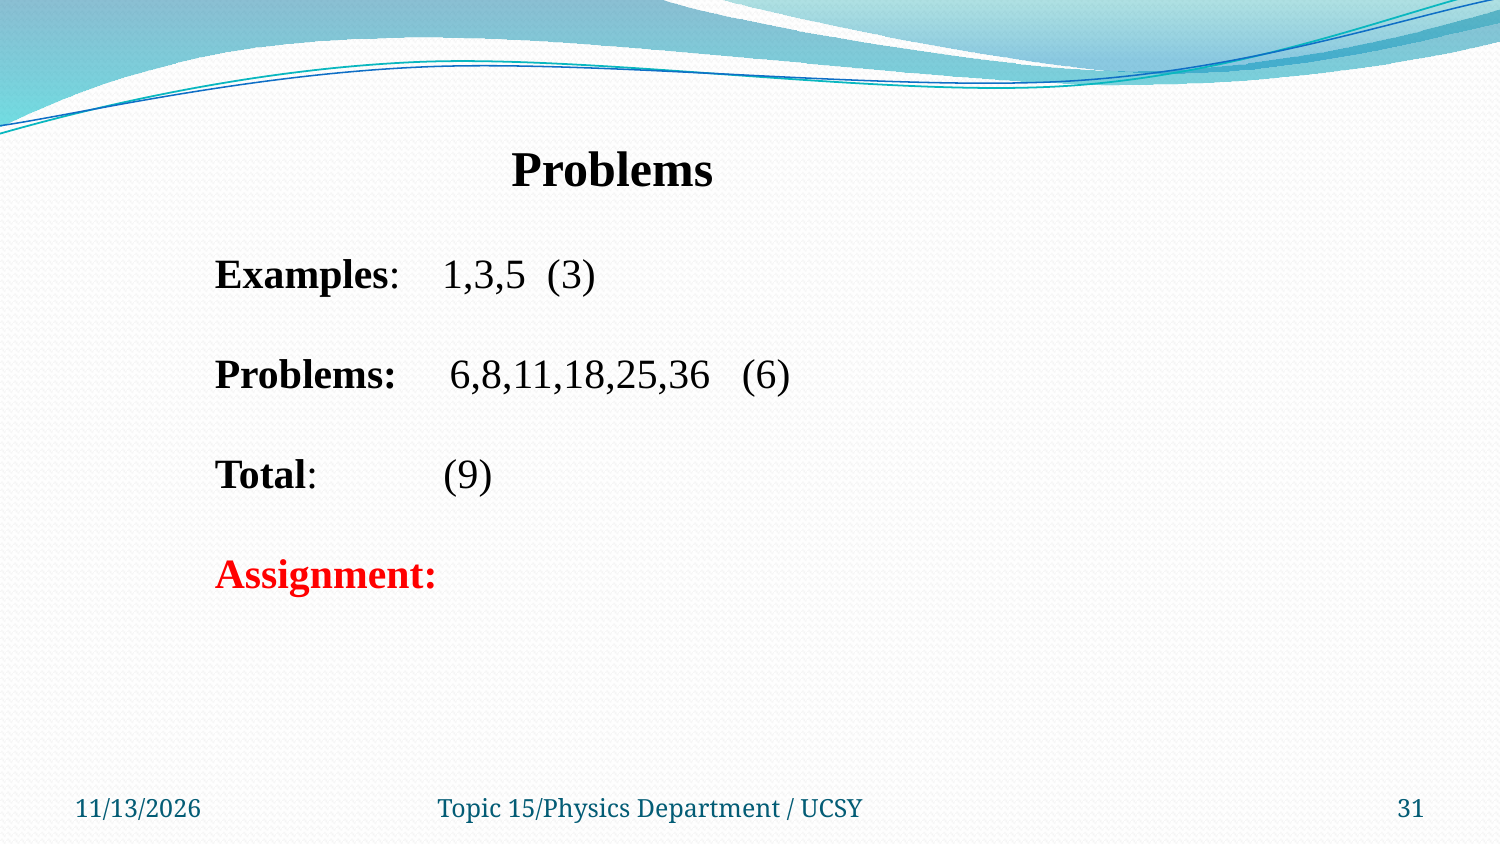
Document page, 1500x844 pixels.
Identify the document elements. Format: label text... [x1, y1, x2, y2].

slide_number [75, 782, 425, 827]
text_box Problems Examples: 1,3,5 (3) Problems: 6,8,11,18,25,36 (6) Total: (9) Assignment: [199, 69, 1025, 604]
slide_number 31 [1299, 782, 1425, 827]
footer Topic 15/Physics Department / UCSY [437, 782, 988, 827]
